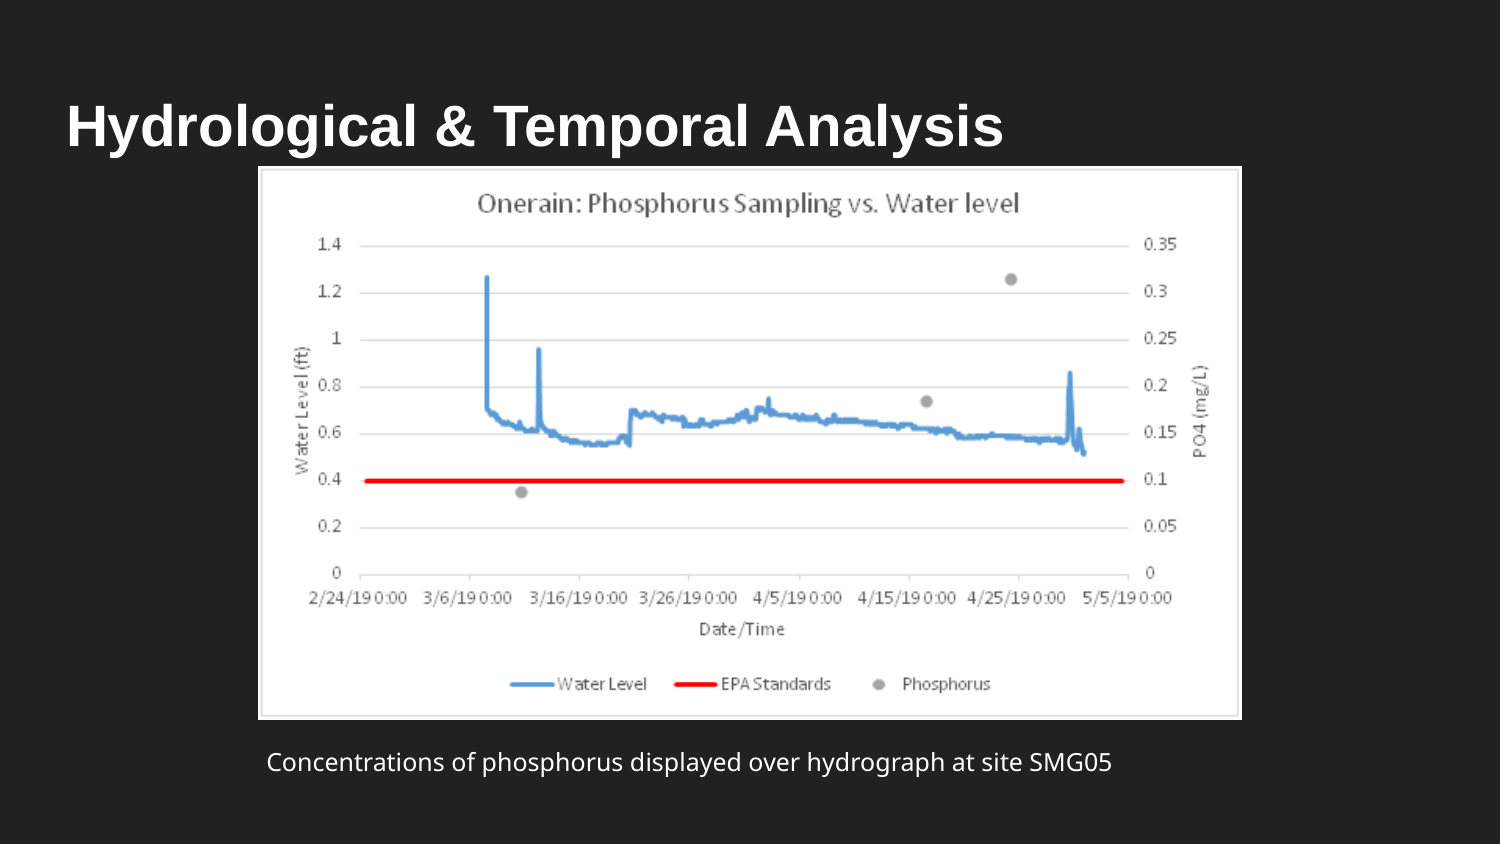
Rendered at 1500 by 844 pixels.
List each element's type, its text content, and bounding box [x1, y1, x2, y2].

title Hydrological & Temporal Analysis [51, 72, 1449, 167]
text_box Concentrations of phosphorus displayed over hydrograph at site SMG05 [251, 731, 1242, 793]
picture [258, 166, 1242, 721]
